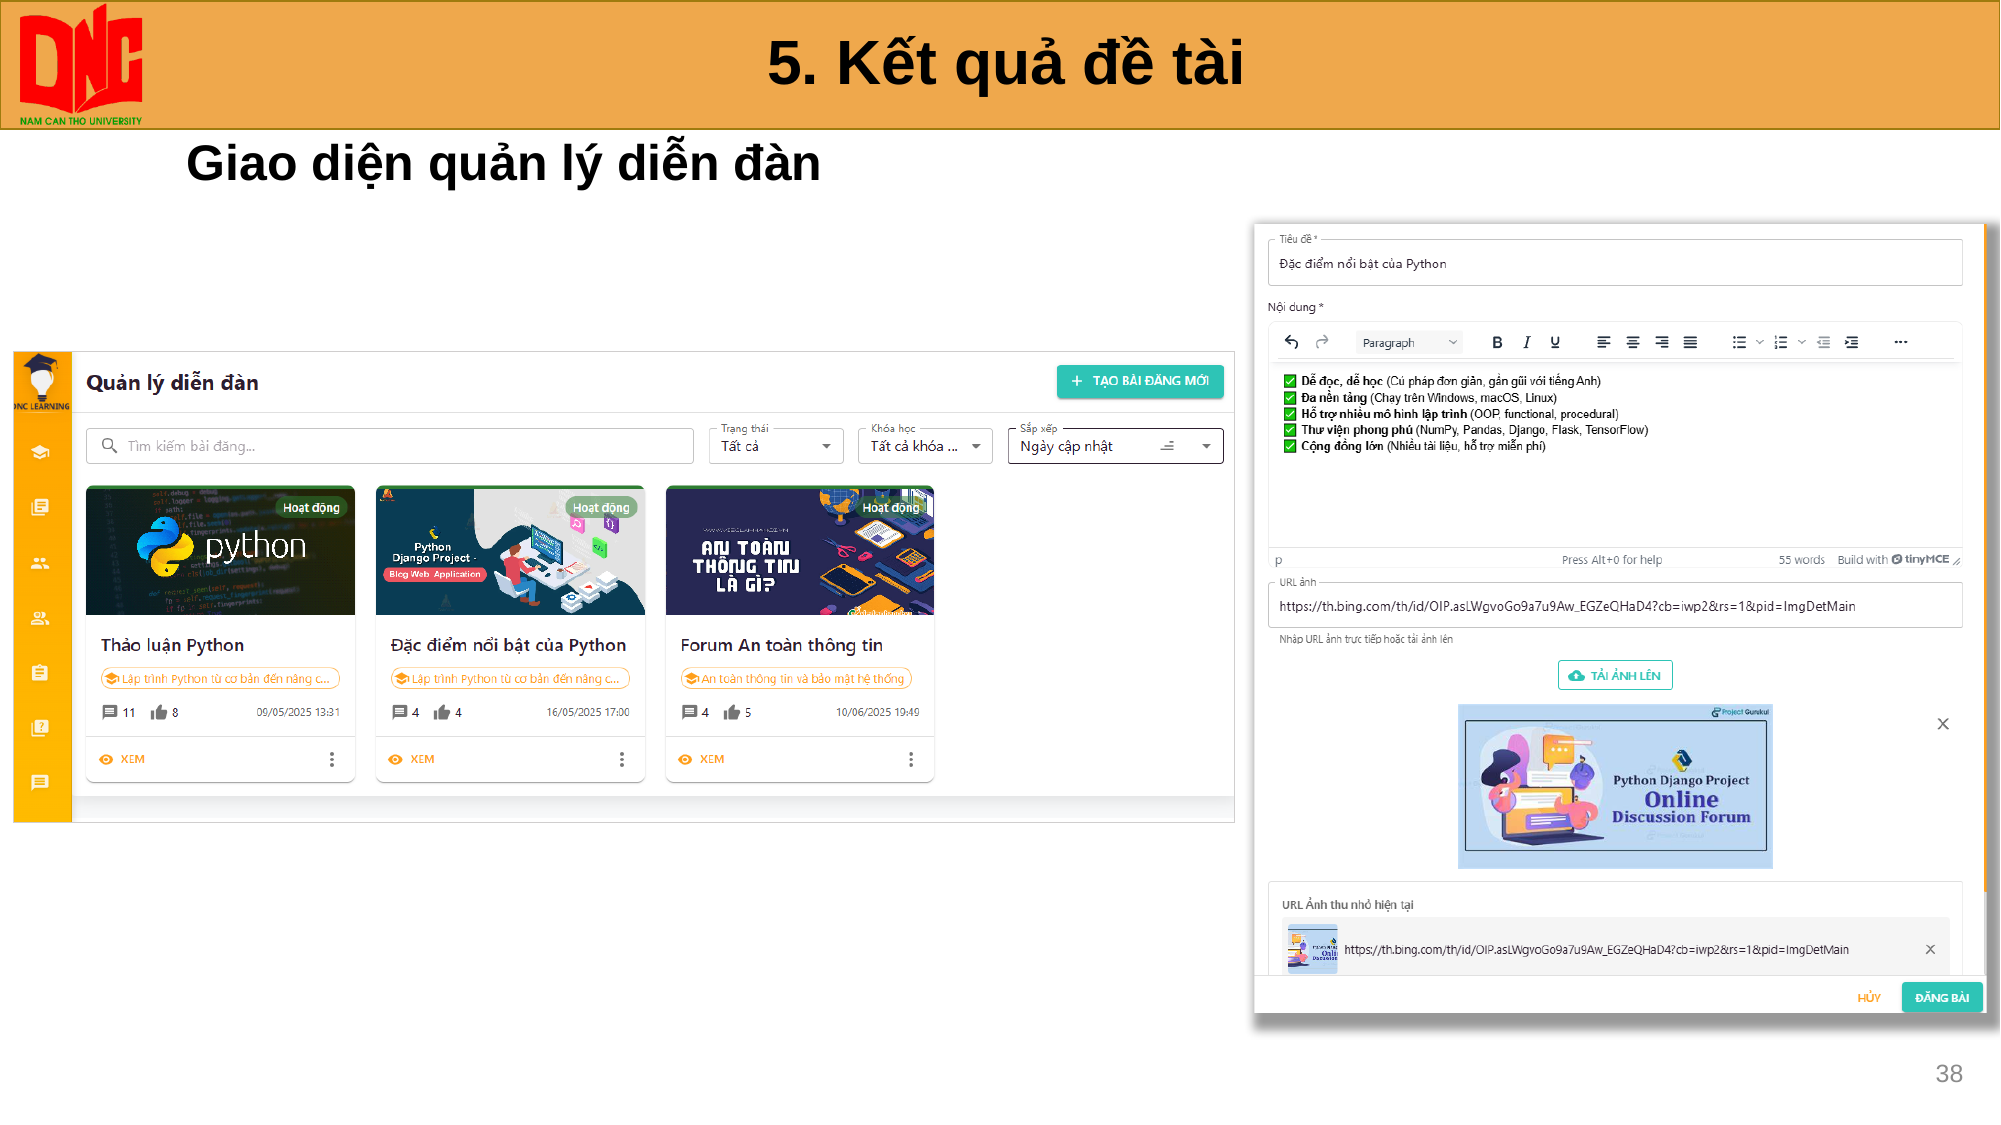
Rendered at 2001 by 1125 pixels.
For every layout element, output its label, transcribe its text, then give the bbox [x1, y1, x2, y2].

list Giao diện quản lý diễn đàn [113, 129, 1900, 1100]
picture [1254, 224, 1987, 1013]
text_box [1869, 0, 2000, 130]
picture [18, 1, 143, 125]
text_box [0, 0, 144, 130]
picture [13, 351, 1235, 823]
title 5. Kết quả đề tài [144, 0, 1869, 129]
slide_number 38 [1916, 1042, 1979, 1103]
